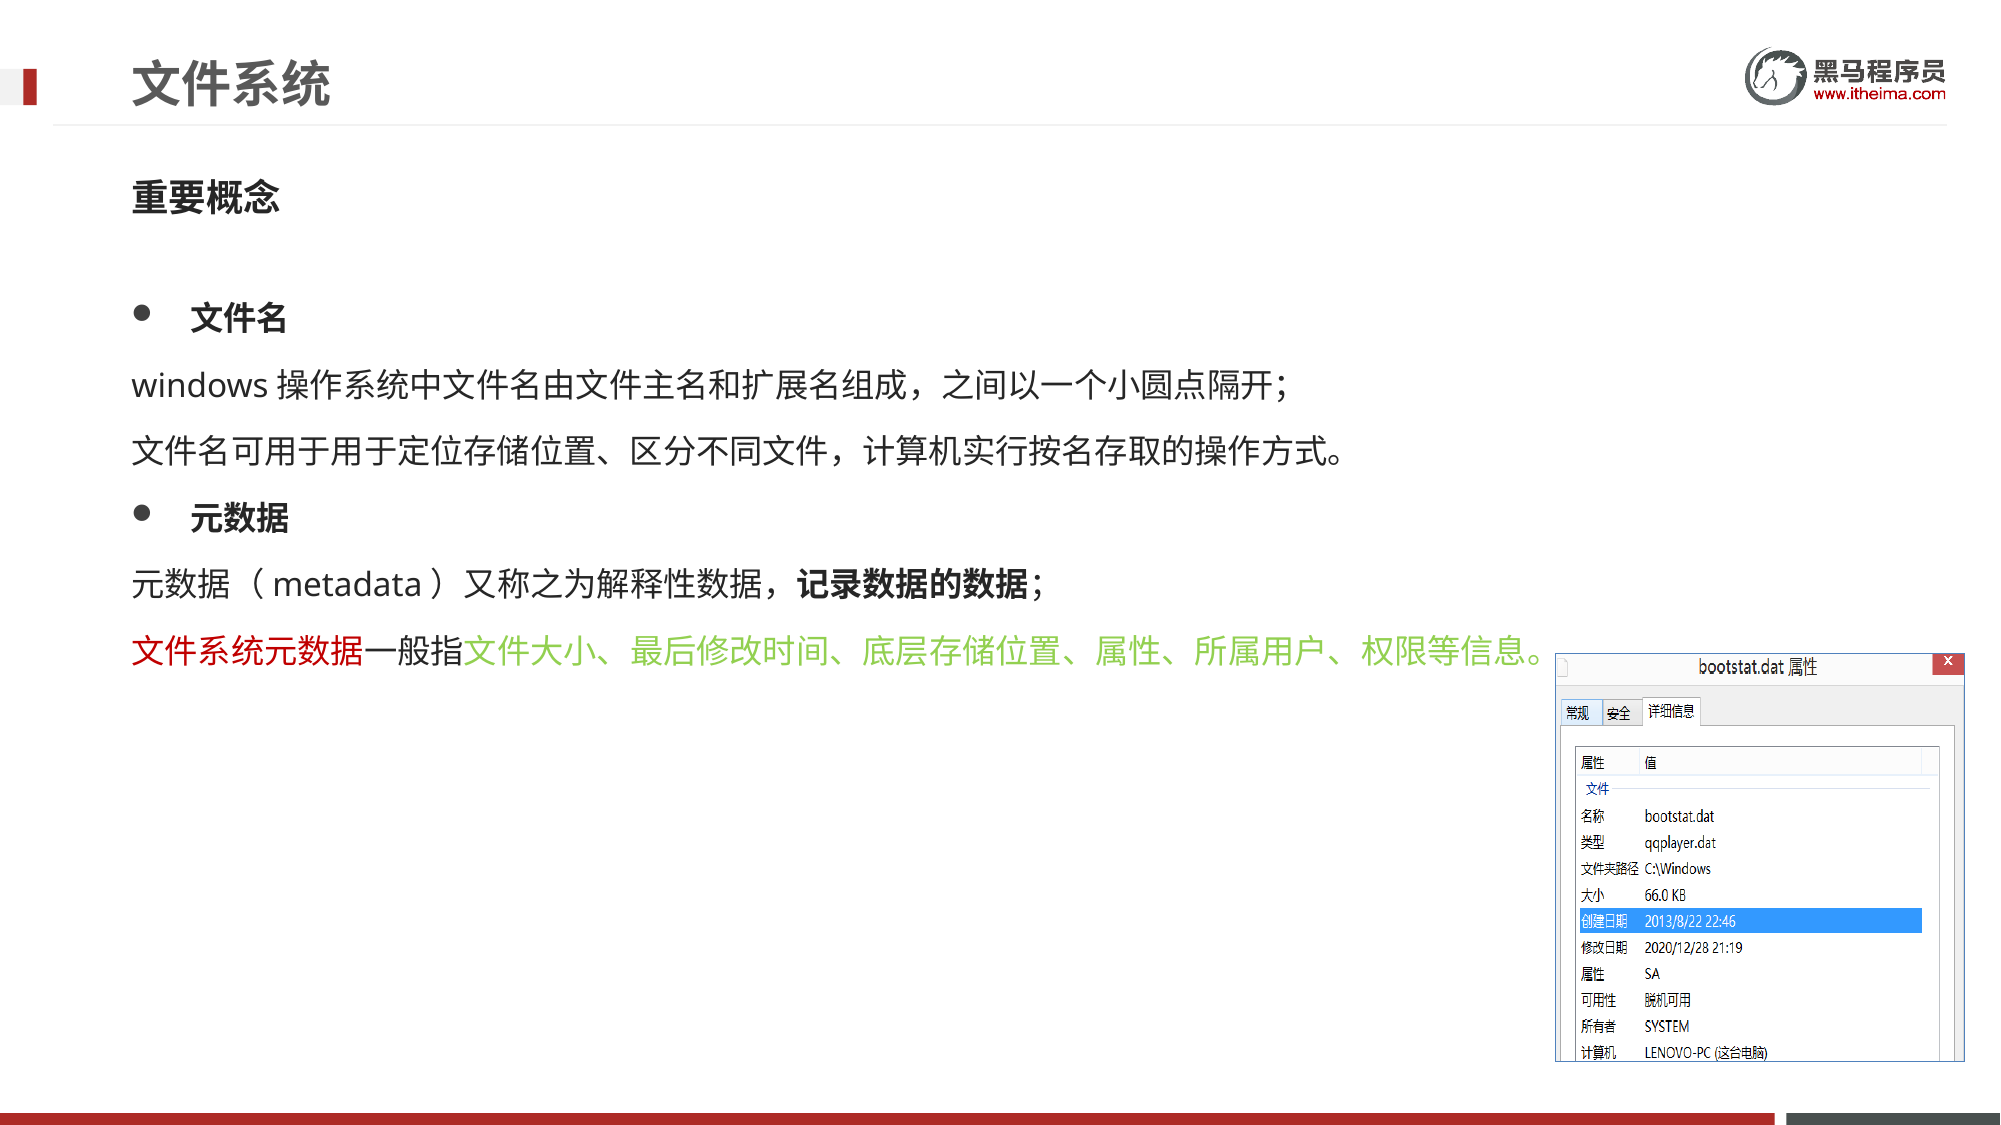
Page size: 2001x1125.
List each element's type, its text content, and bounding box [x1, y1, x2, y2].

list 文件名 windows操作系统中文件名由文件主名和扩展名组成，之间以一个小圆点隔开； 文件名可用于用于定位存储位置、区分不同文件，计算机实行按名存取的操作方式。 元数据 元数据（metadata）又称之为解释性数据，记录数据的数据； 文件系统元数据一般指文件大小、最后修改时间、底层存储位置、属性、所属用户、权限等信息。 [116, 270, 1880, 963]
title 文件系统 [116, 40, 1556, 125]
picture [1744, 46, 1946, 106]
picture [1555, 653, 1965, 1062]
list 重要概念 [116, 154, 1880, 239]
